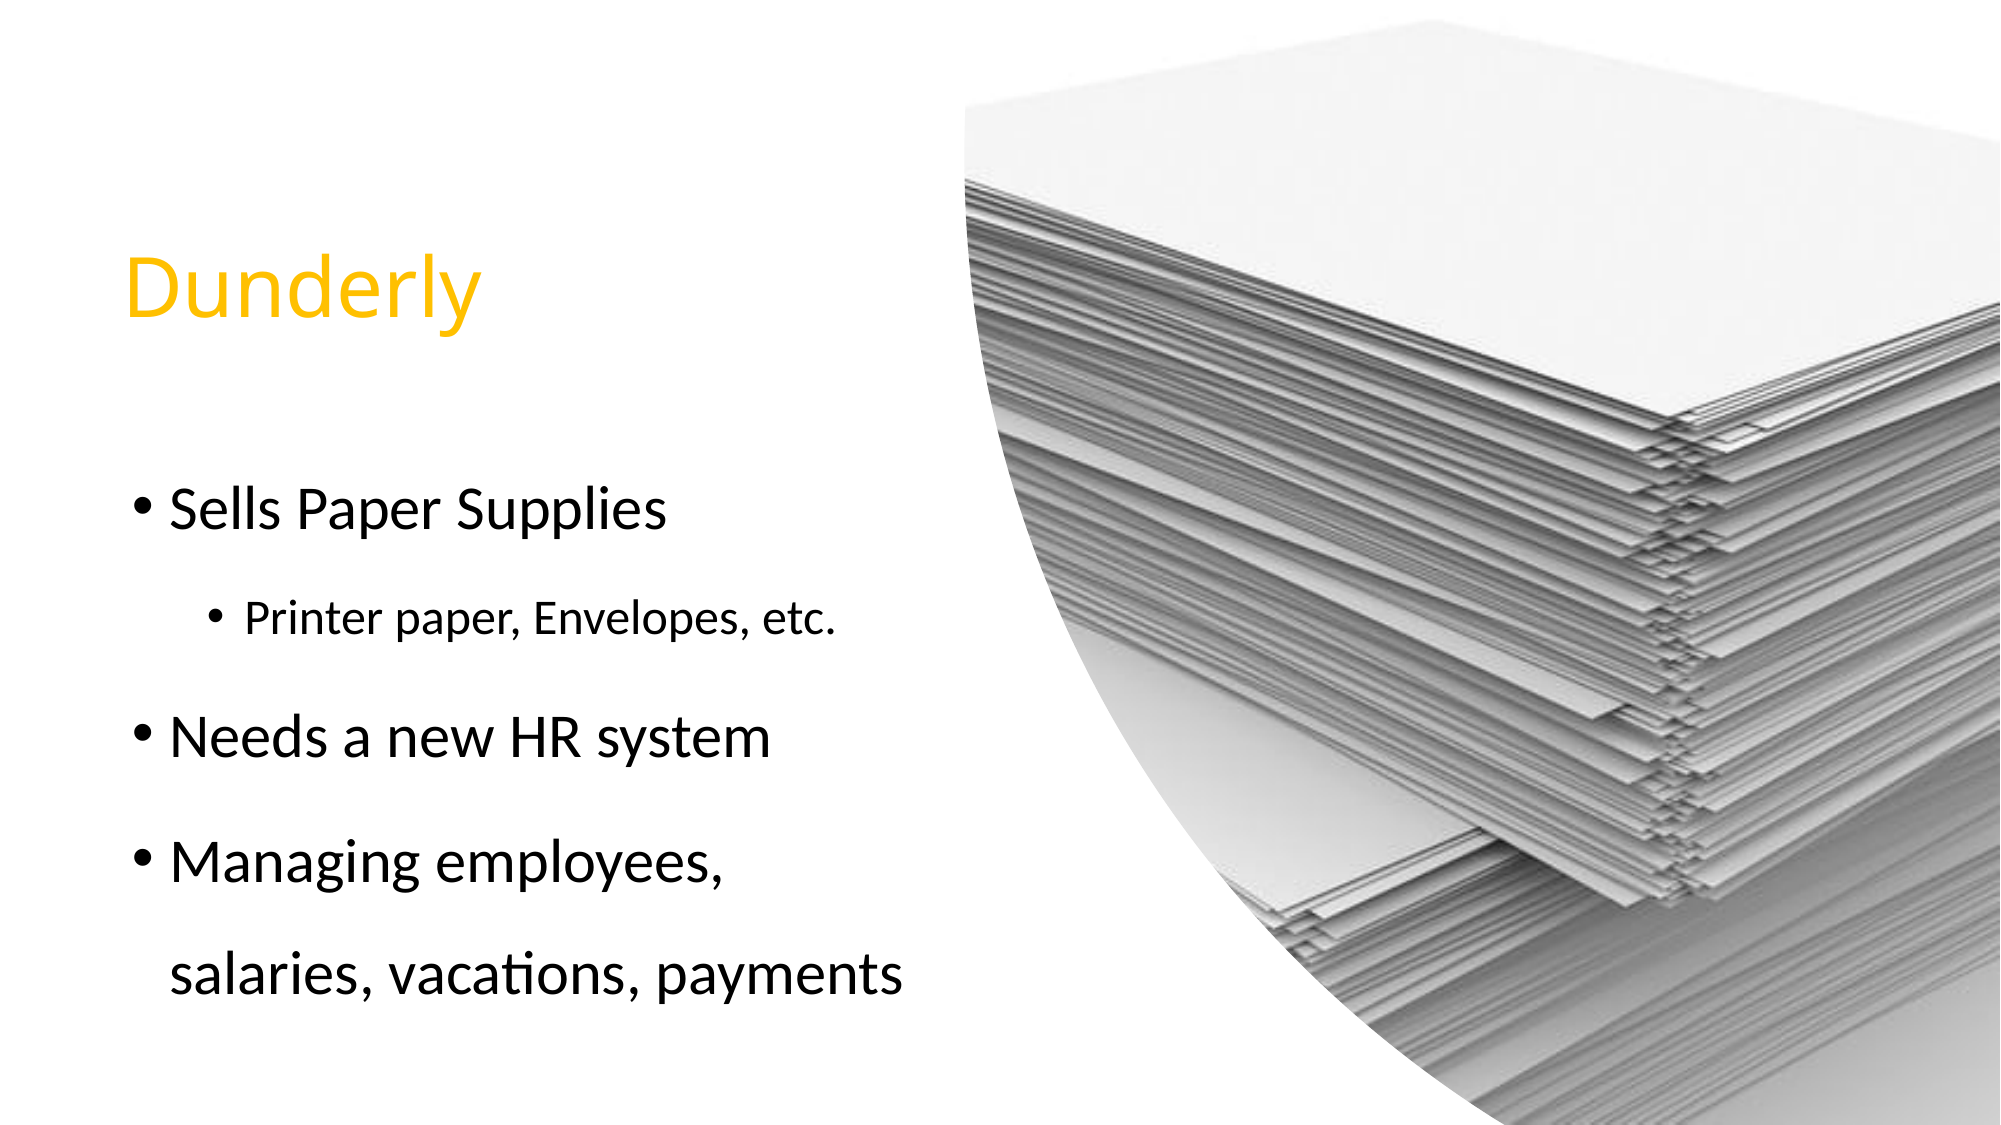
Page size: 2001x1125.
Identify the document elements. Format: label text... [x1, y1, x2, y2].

picture [964, 0, 2000, 1125]
text_box Dunderly [107, 227, 521, 342]
text_box Sells Paper Supplies Printer paper, Envelopes, etc. Needs a new HR system Managing employees, salaries, vacations, payments [107, 422, 948, 991]
